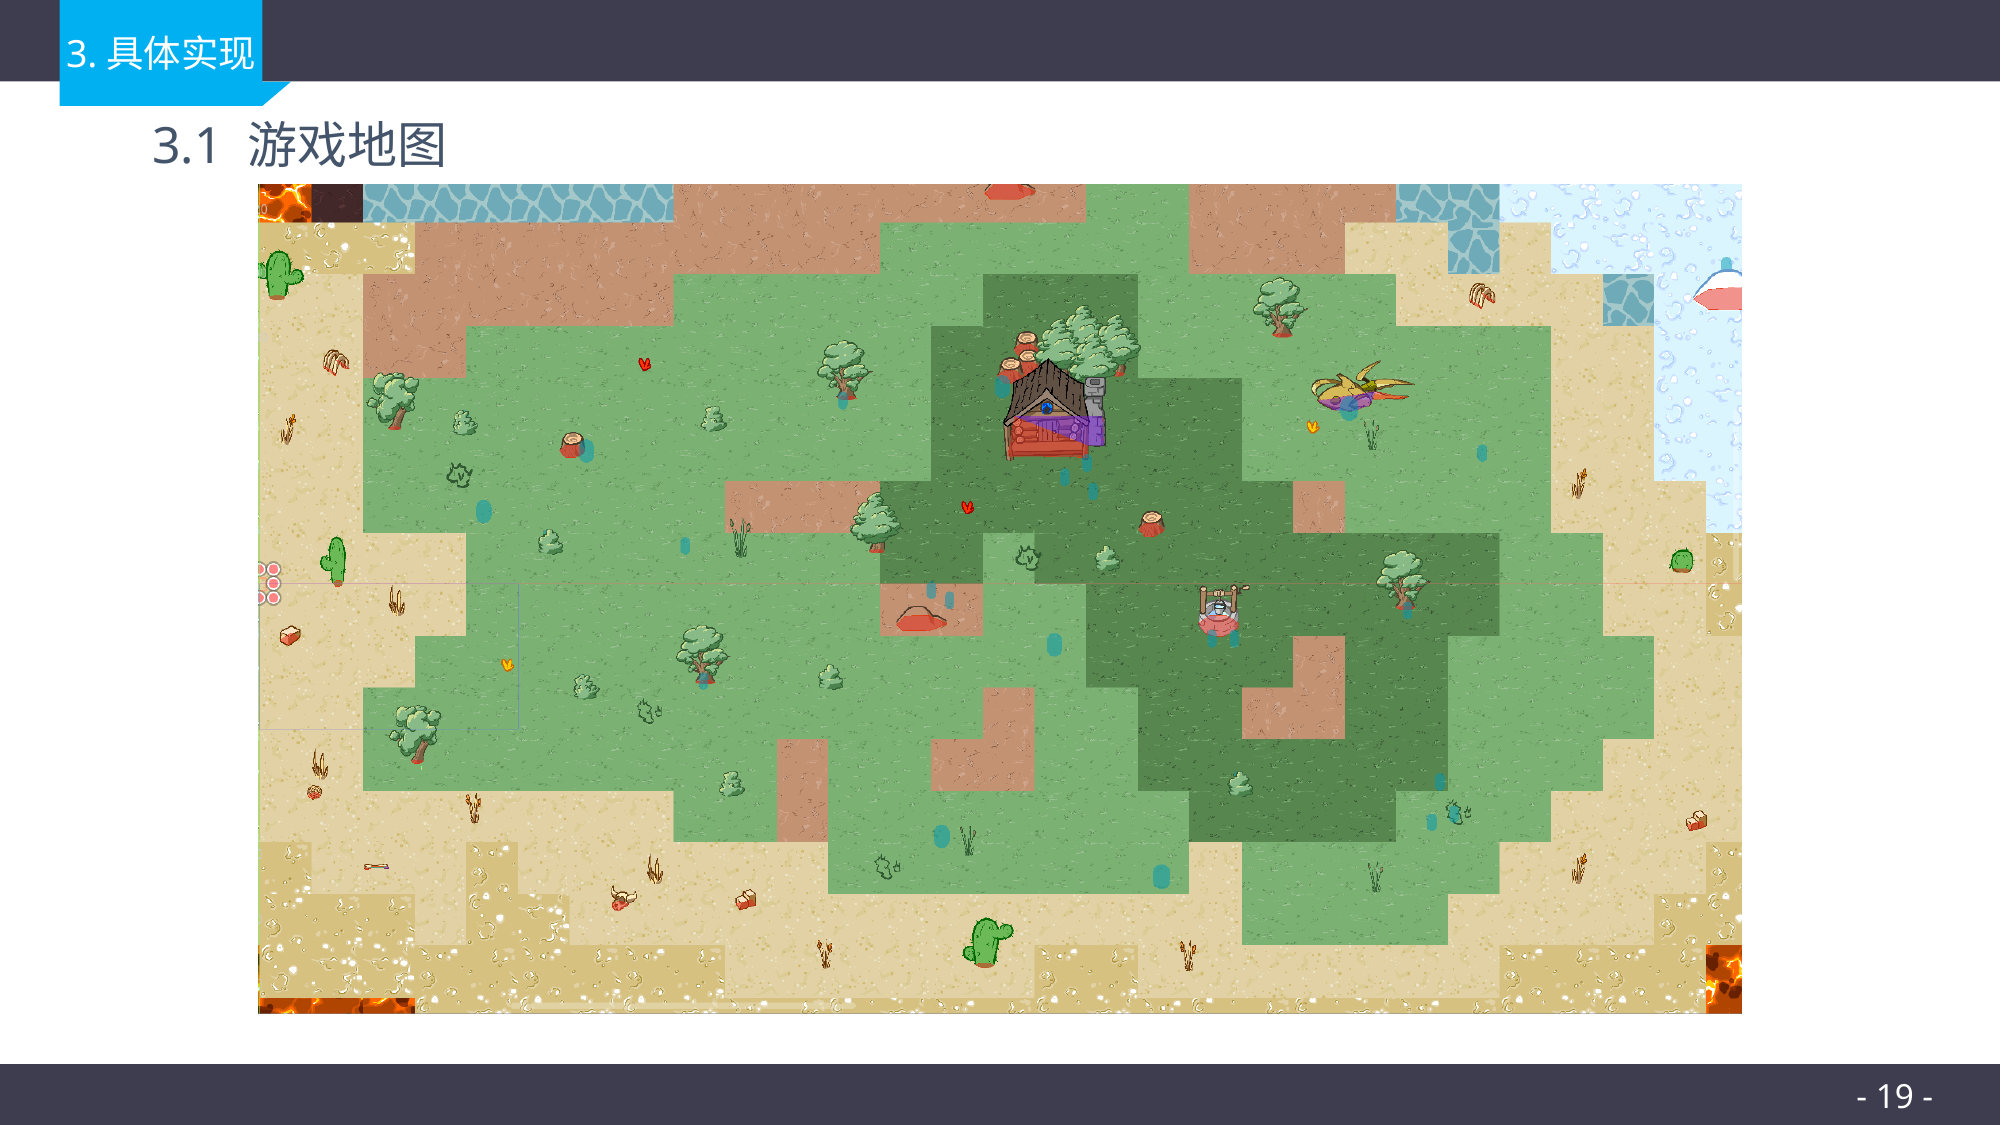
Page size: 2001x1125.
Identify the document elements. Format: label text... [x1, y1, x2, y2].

title 3.1 游戏地图 [137, 113, 1863, 185]
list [258, 184, 1742, 1014]
